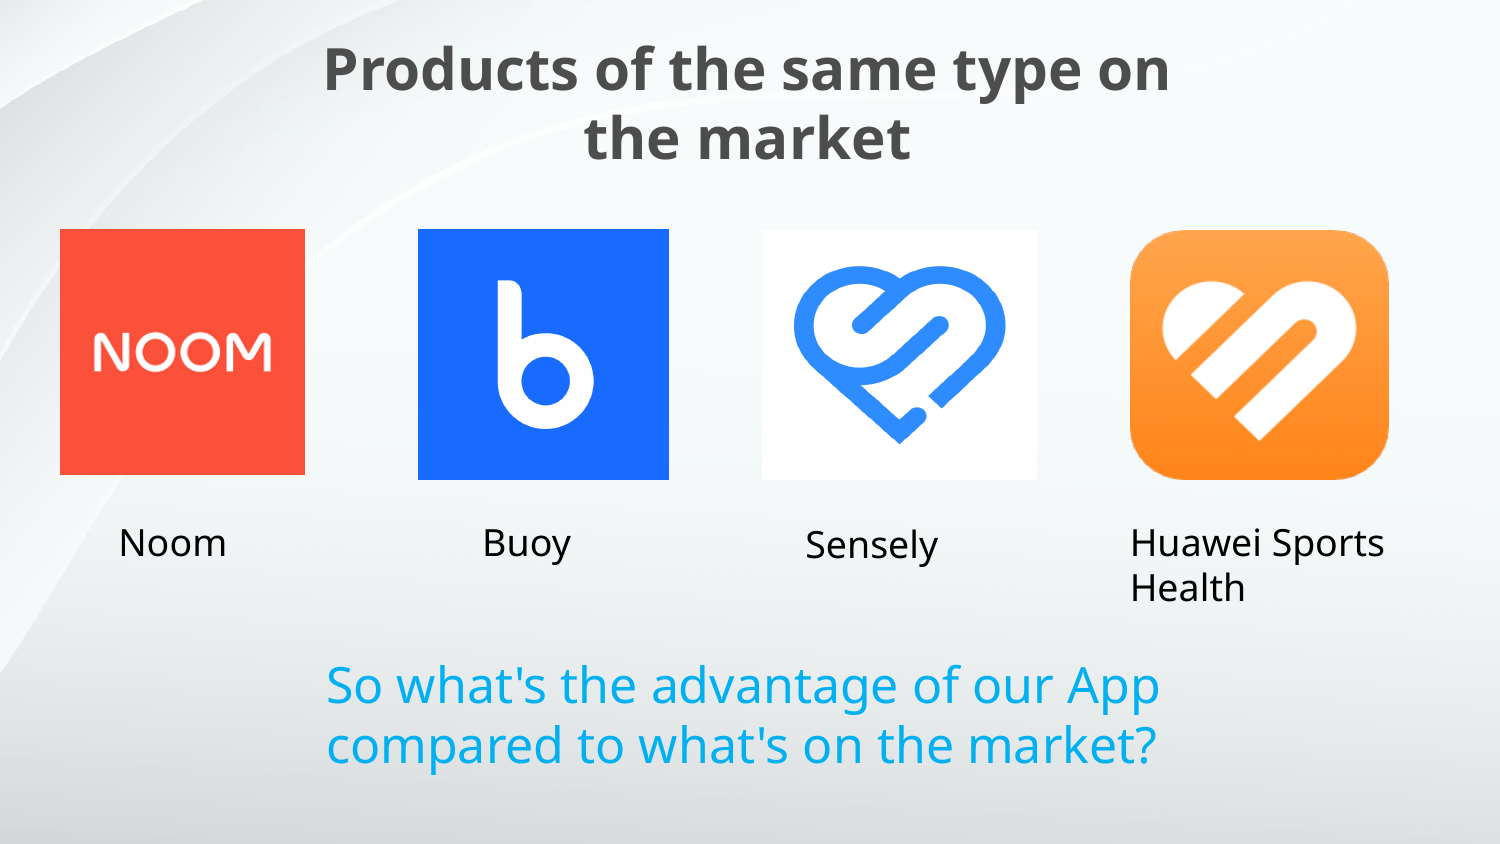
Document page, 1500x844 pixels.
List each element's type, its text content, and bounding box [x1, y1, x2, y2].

text_box Products of the same type on the market [260, 24, 1235, 179]
picture [0, 0, 1500, 844]
text_box Huawei Sports Health [1115, 511, 1471, 616]
text_box So what's the advantage of our App compared to what's on the market? [311, 646, 1389, 781]
text_box Buoy [467, 511, 620, 571]
text_box Sensely [790, 513, 1017, 574]
text_box Noom [103, 511, 261, 571]
